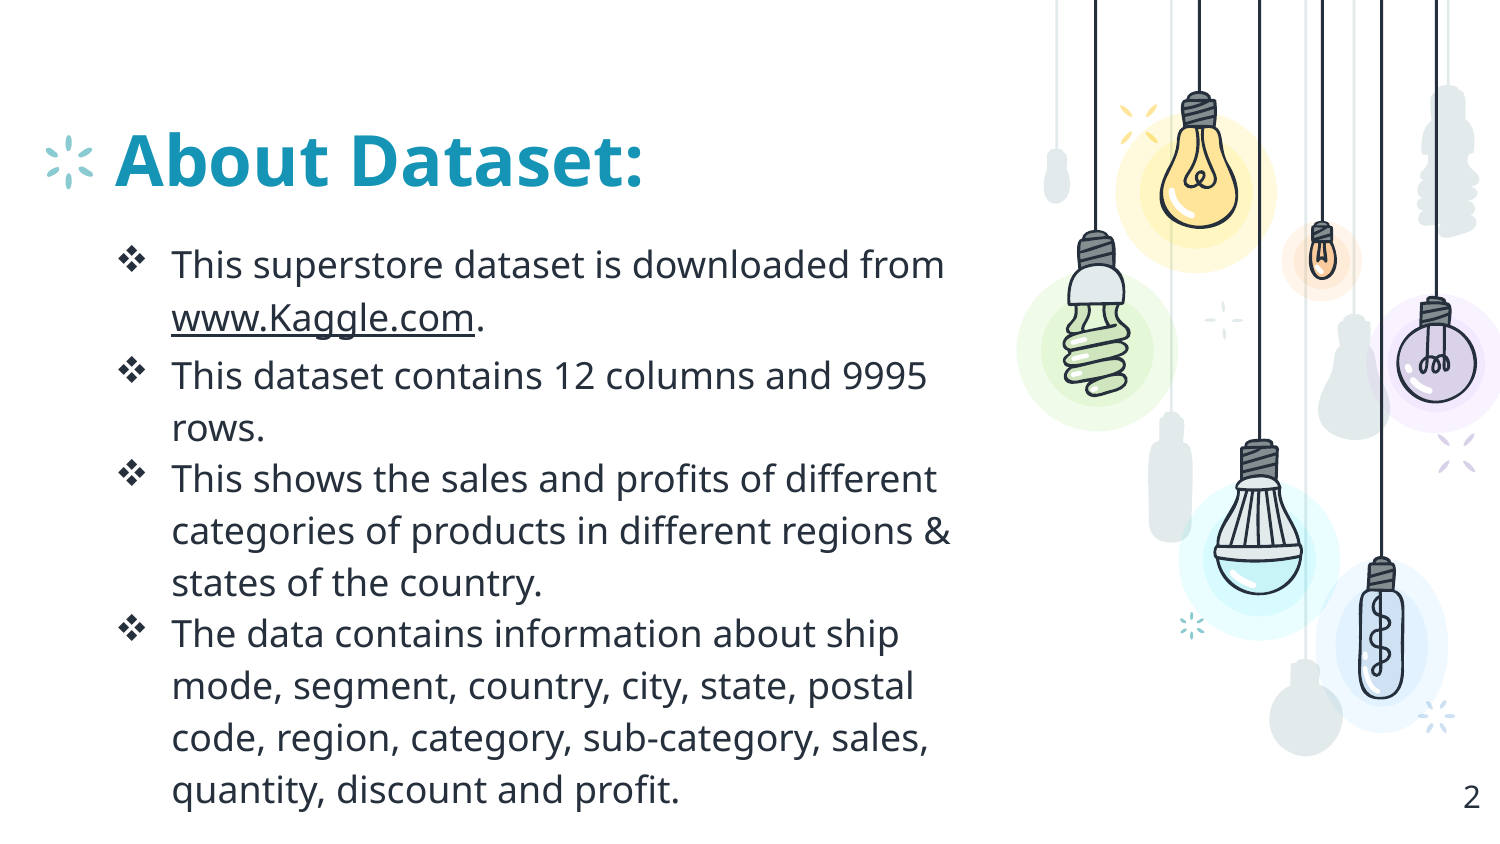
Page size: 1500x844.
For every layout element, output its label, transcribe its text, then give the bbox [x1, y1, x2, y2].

list This superstore dataset is downloaded from www.Kaggle.com. This dataset contains 12 columns and 9995 rows. This shows the sales and profits of different categories of products in different regions & states of the country. The data contains information about ship mode, segment, country, city, state, postal code, region, category, sub-category, sales, quantity, discount and profit. [115, 234, 1015, 795]
title About Dataset: [115, 124, 1044, 203]
slide_number 2 [1426, 766, 1482, 832]
